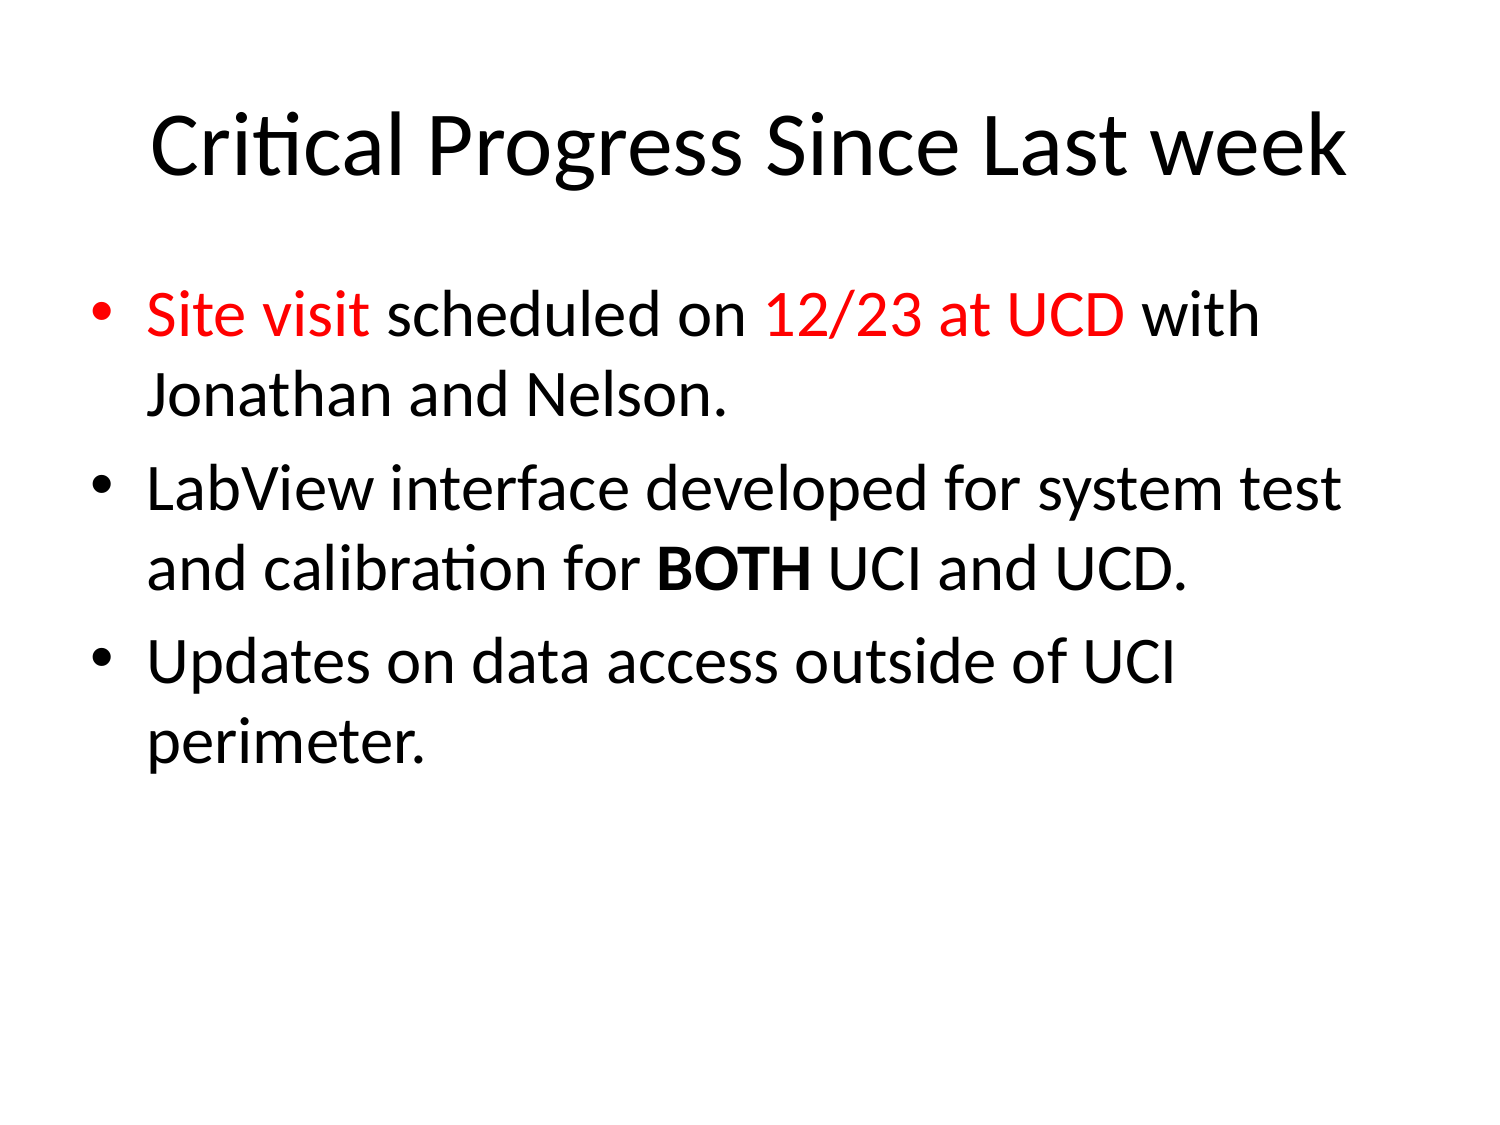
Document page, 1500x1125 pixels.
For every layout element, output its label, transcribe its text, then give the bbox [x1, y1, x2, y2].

list Site visit scheduled on 12/23 at UCD with Jonathan and Nelson. LabView interface developed for system test and calibration for BOTH UCI and UCD. Updates on data access outside of UCI perimeter. [75, 262, 1425, 1005]
title Critical Progress Since Last week [75, 45, 1425, 233]
